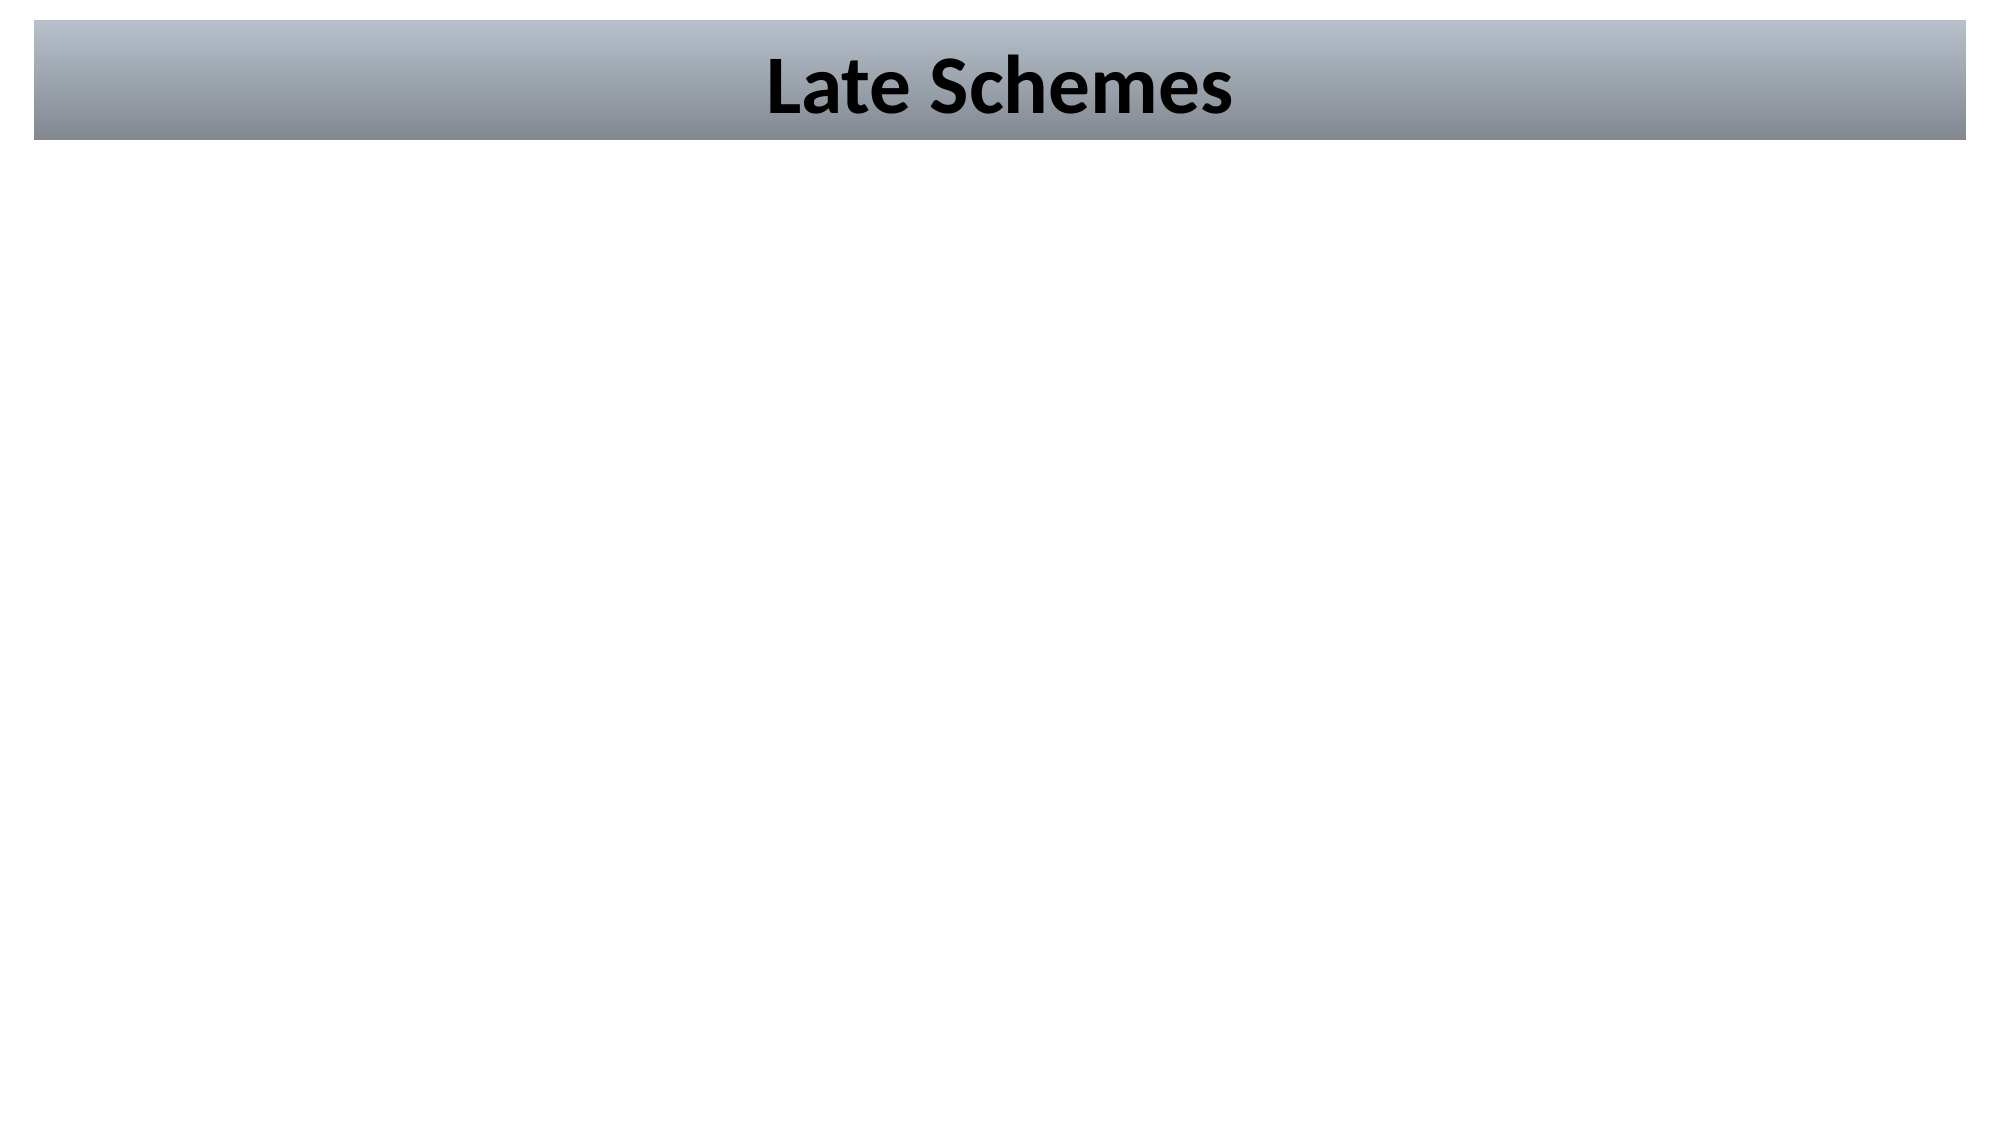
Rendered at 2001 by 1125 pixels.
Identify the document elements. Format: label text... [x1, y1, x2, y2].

text_box Late Schemes [34, 20, 1966, 140]
